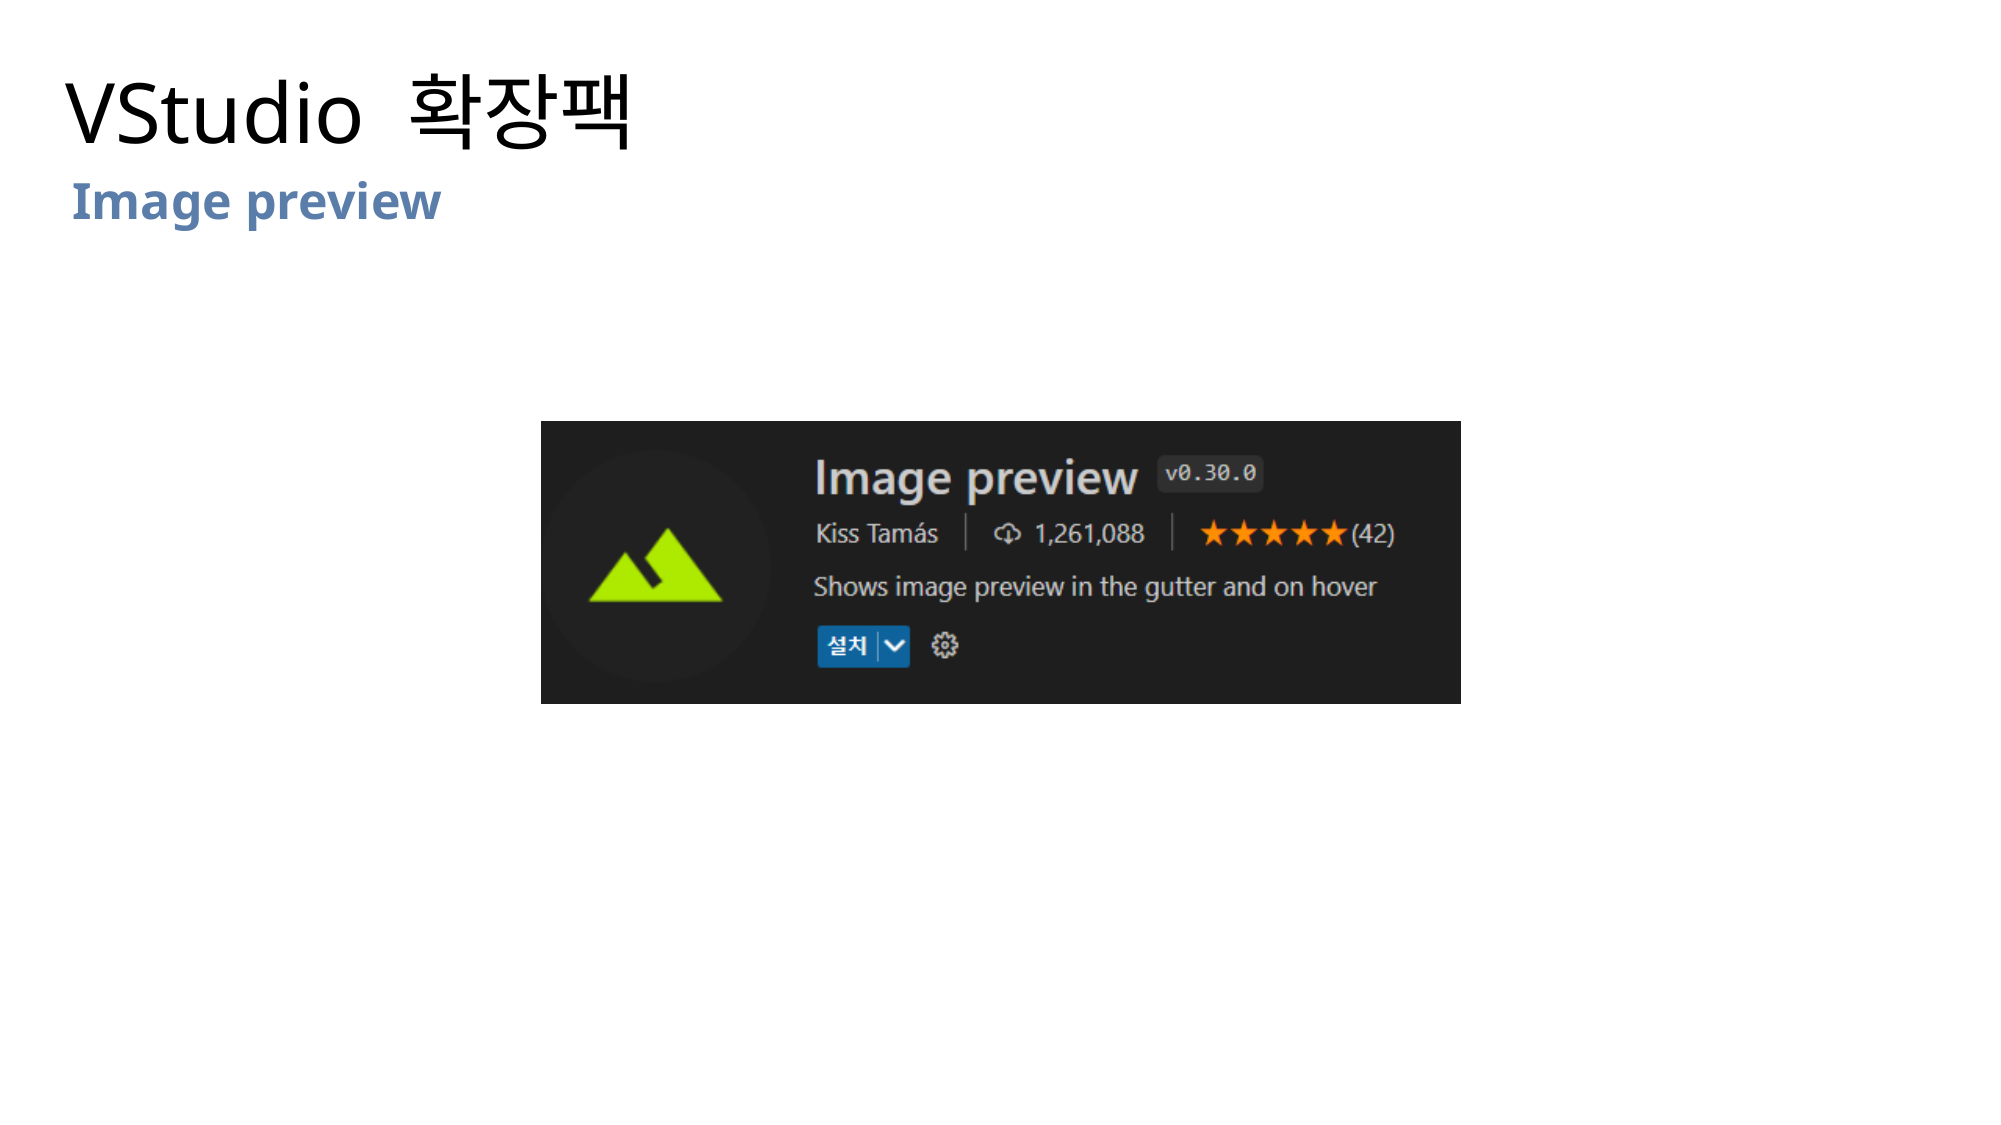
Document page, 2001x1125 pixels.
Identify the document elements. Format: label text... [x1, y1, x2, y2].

picture [541, 421, 1461, 704]
text_box Image preview [57, 161, 1058, 237]
text_box VStudio 확장팩 [50, 52, 1743, 168]
